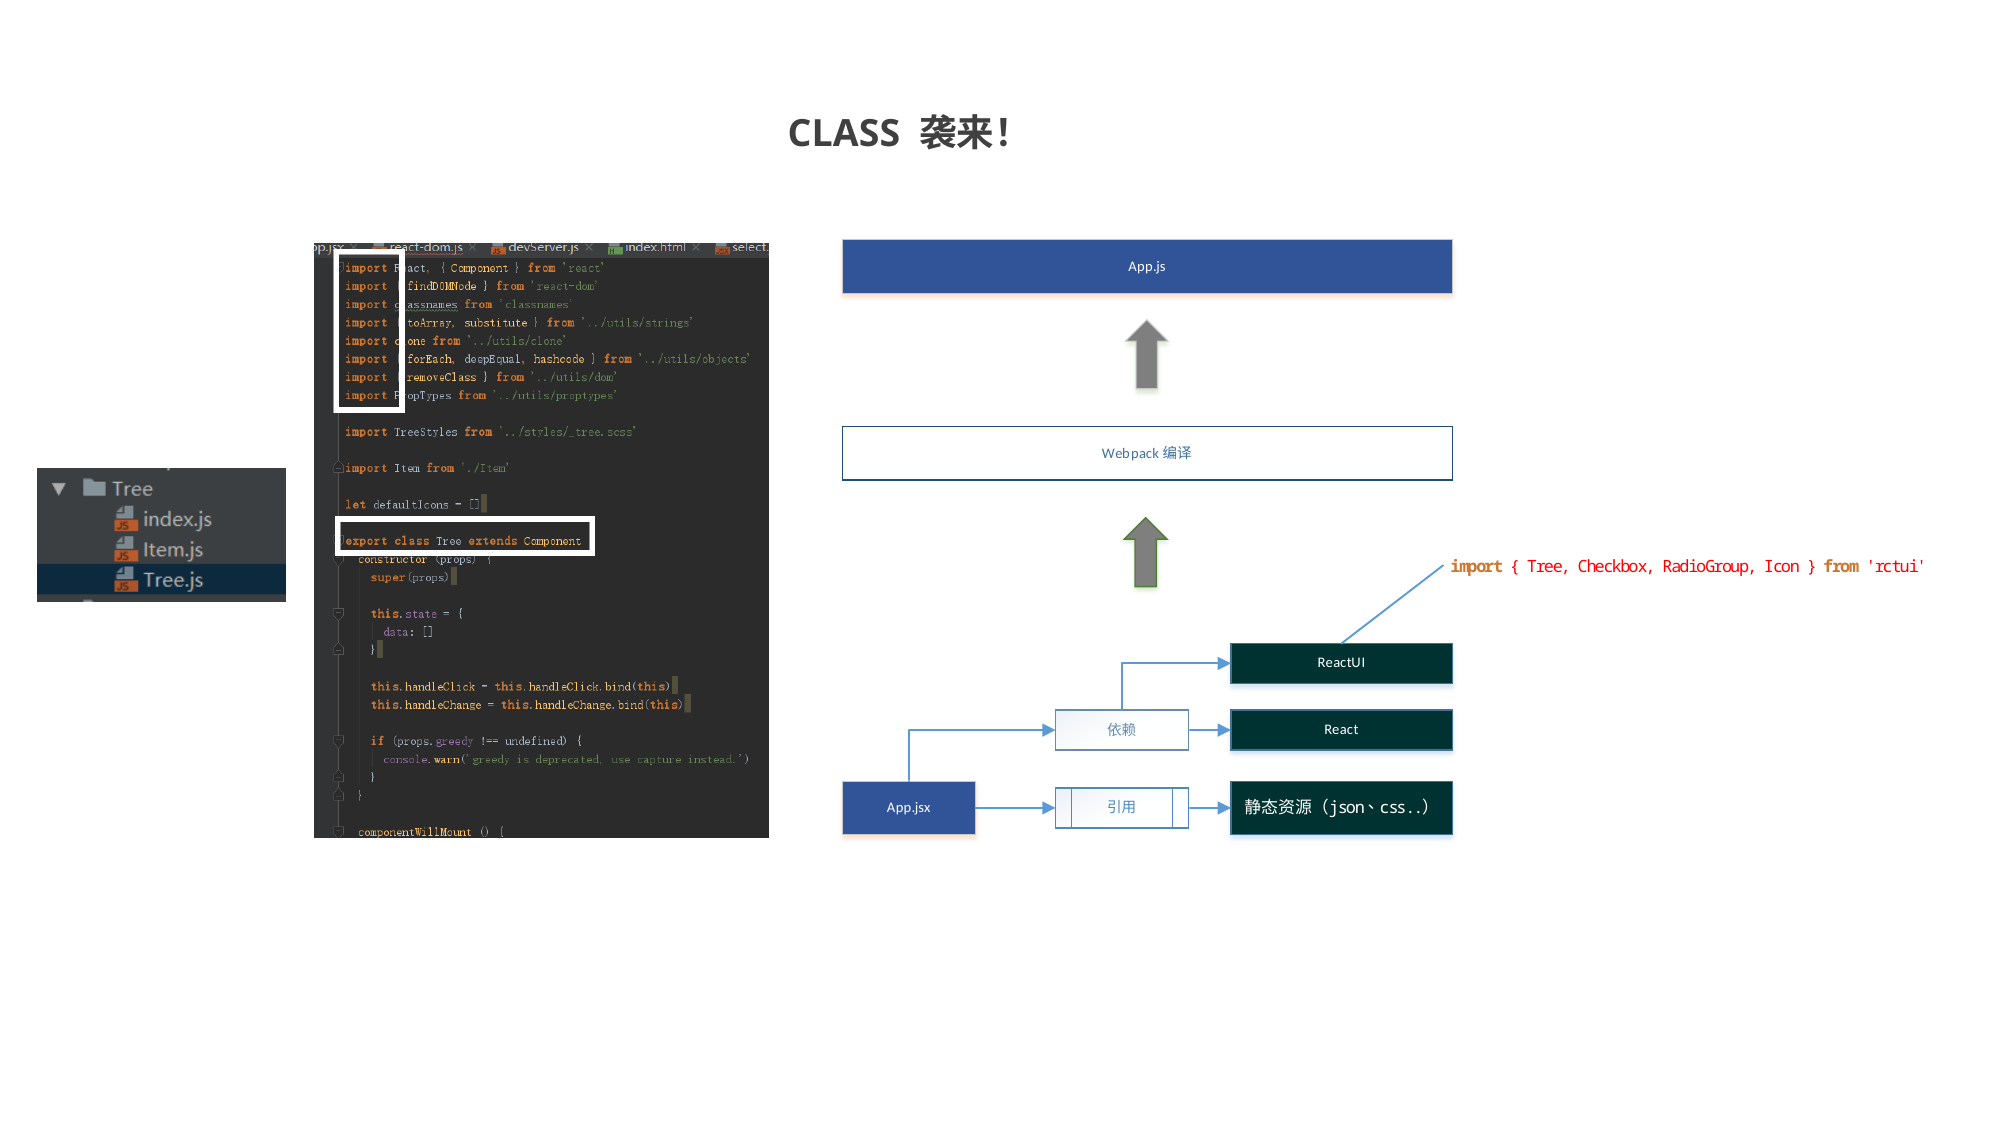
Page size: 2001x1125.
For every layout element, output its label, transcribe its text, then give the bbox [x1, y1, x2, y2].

picture [314, 243, 769, 838]
text_box CLASS 袭来！ [772, 101, 1047, 162]
picture [37, 468, 286, 602]
picture [834, 235, 1934, 846]
